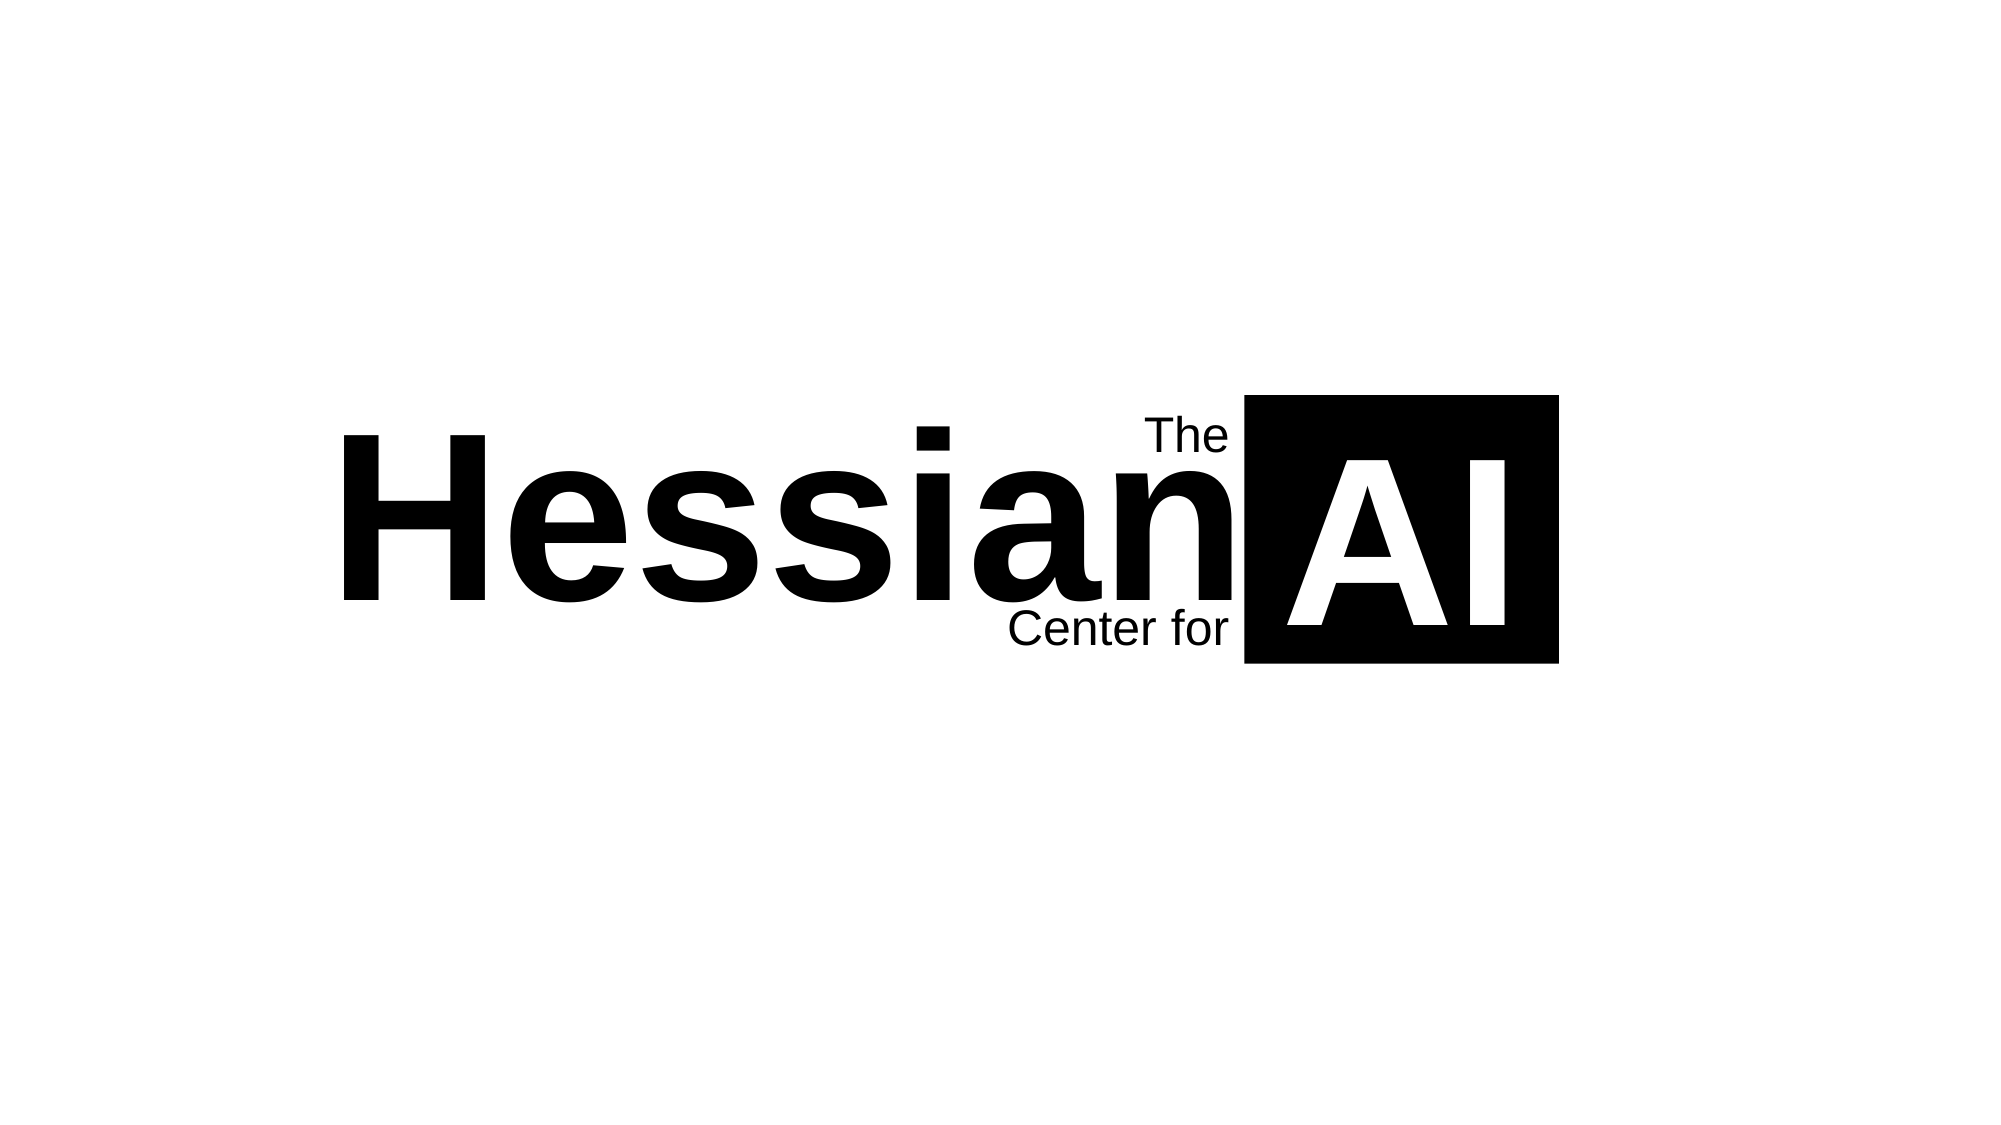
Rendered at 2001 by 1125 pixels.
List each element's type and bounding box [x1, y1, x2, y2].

text_box [308, 353, 1559, 664]
text_box [269, 394, 1560, 665]
